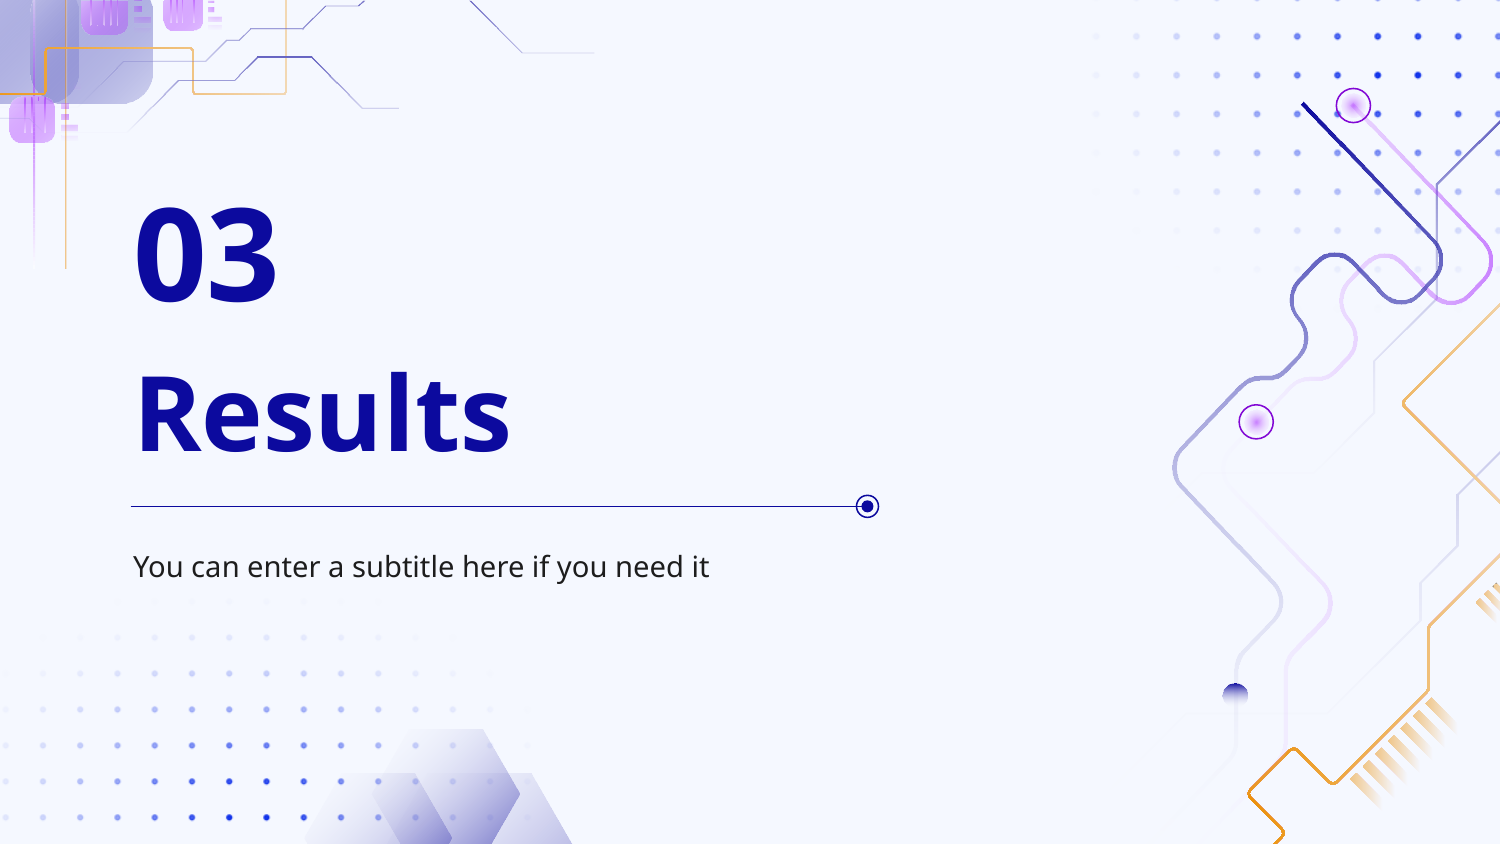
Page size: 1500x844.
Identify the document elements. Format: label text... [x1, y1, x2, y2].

subtitle You can enter a subtitle here if you need it [118, 533, 1037, 609]
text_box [0, 549, 583, 844]
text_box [130, 495, 879, 518]
title 03 [118, 168, 398, 332]
title Results [118, 341, 1037, 480]
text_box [1063, 0, 1500, 844]
